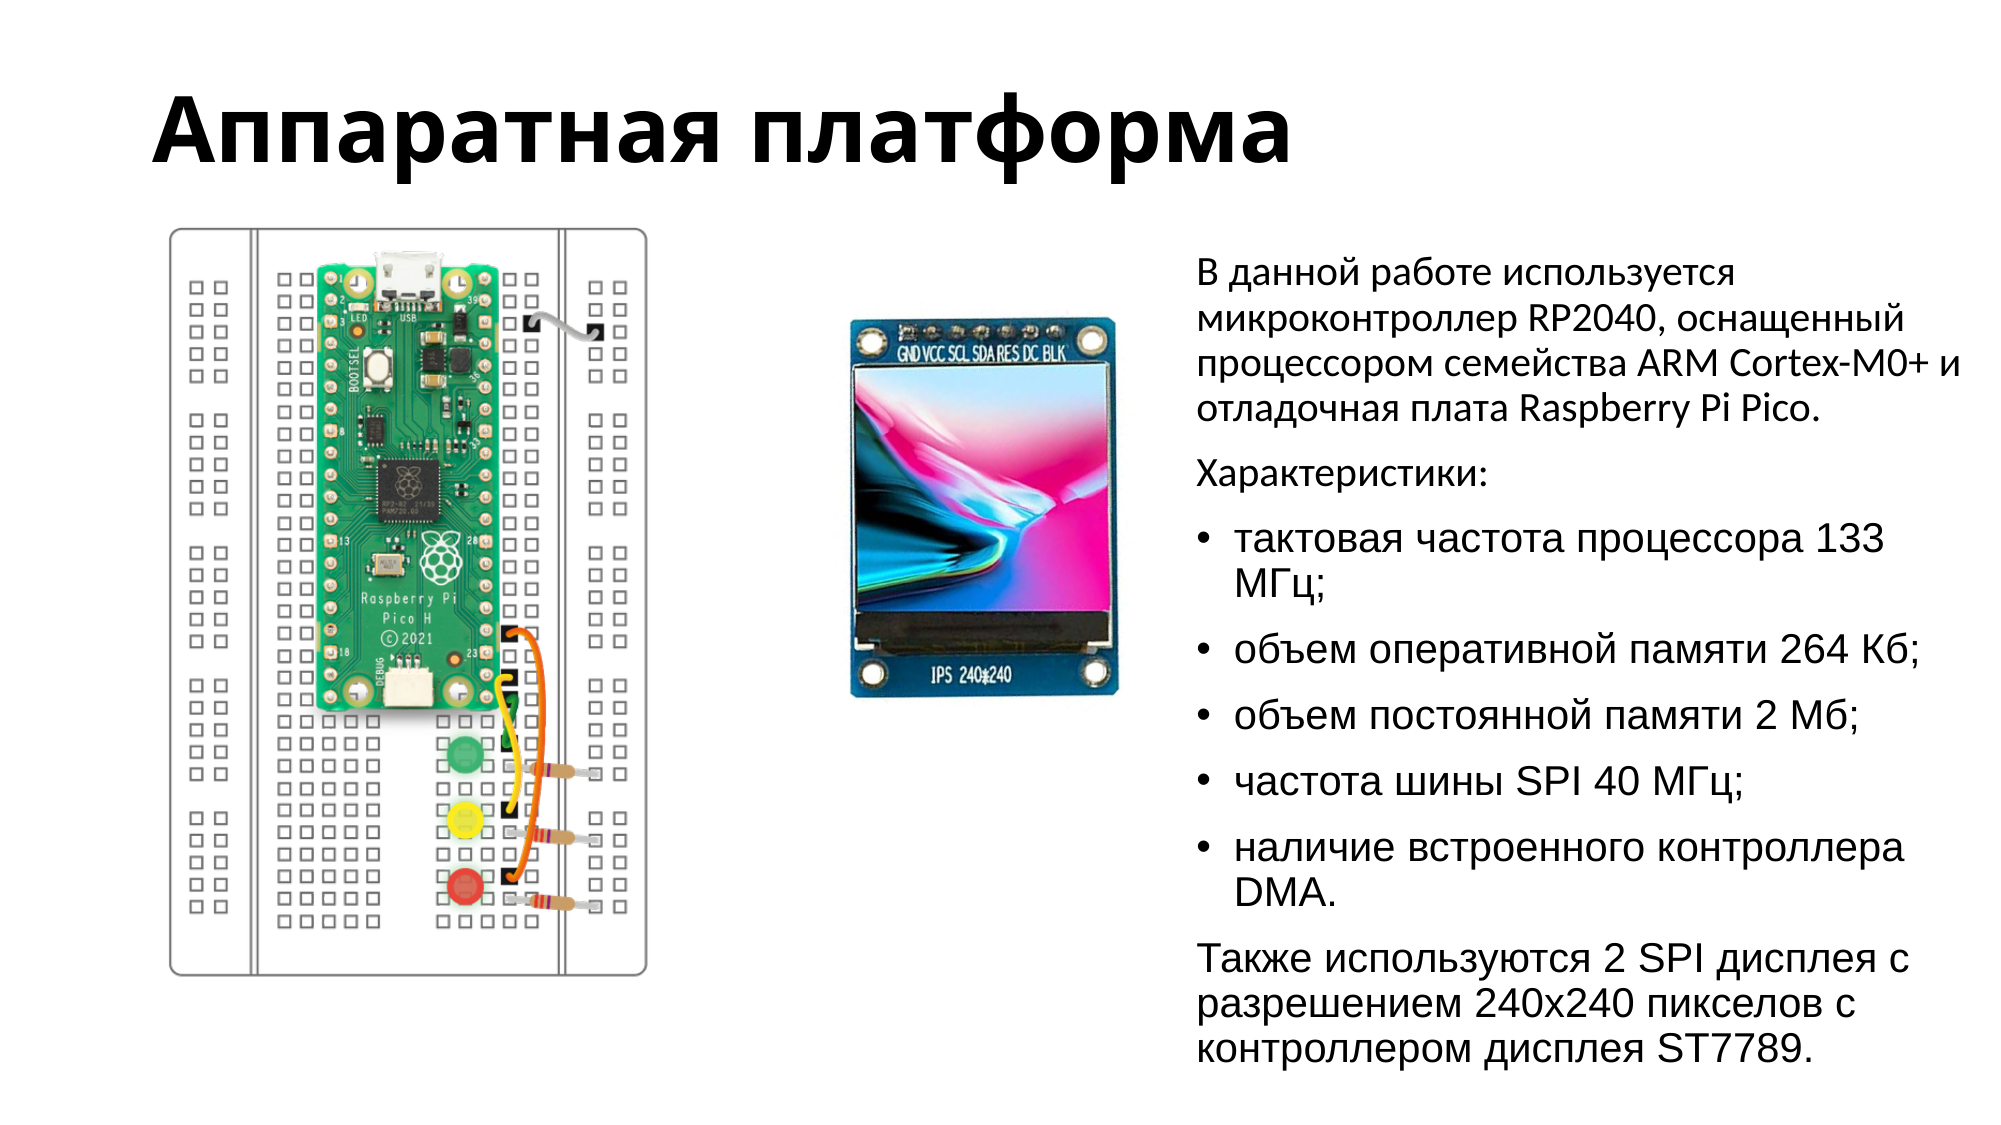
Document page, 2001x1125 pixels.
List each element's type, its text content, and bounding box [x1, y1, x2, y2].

list В данной работе используется микроконтроллер RP2040, оснащенный процессором семейства ARM Cortex-M0+ и отладочная плата Raspberry Pi Pico. Характеристики: тактовая частота процессора 133 МГц; объем оперативной памяти 264 Кб; объем постоянной памяти 2 Мб; частота шины SPI 40 МГц; наличие встроенного контроллера DMA. Также используются 2 SPI дисплея с разрешением 240х240 пикселов с контроллером дисплея ST7789. [1181, 242, 1985, 1125]
title Аппаратная платформа [137, 23, 1863, 242]
picture [0, 109, 1210, 1074]
